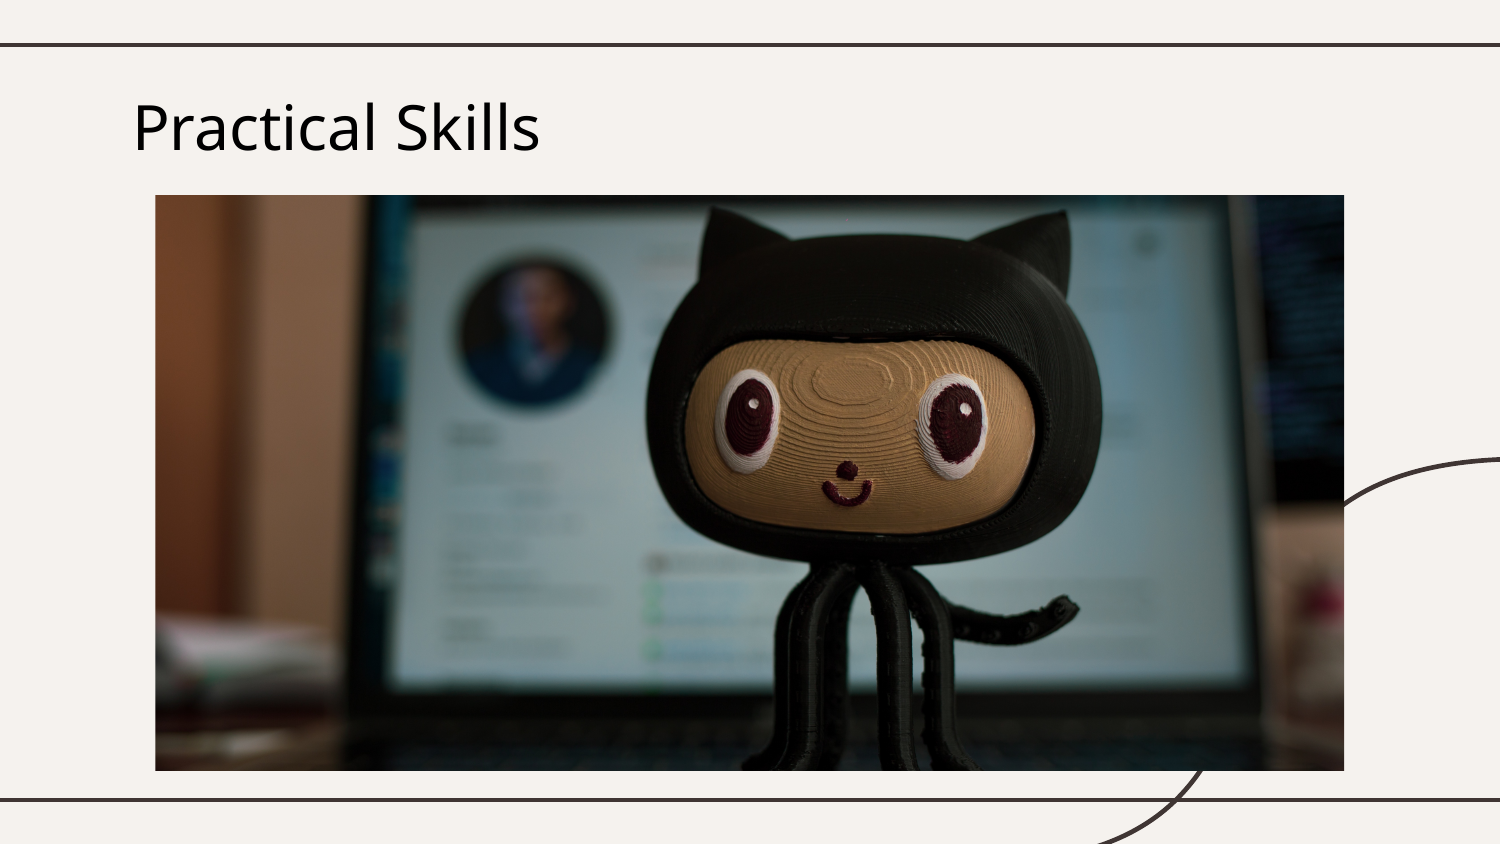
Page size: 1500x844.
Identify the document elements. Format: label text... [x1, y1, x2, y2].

title Practical Skills [116, 72, 1049, 167]
picture [155, 194, 1345, 771]
